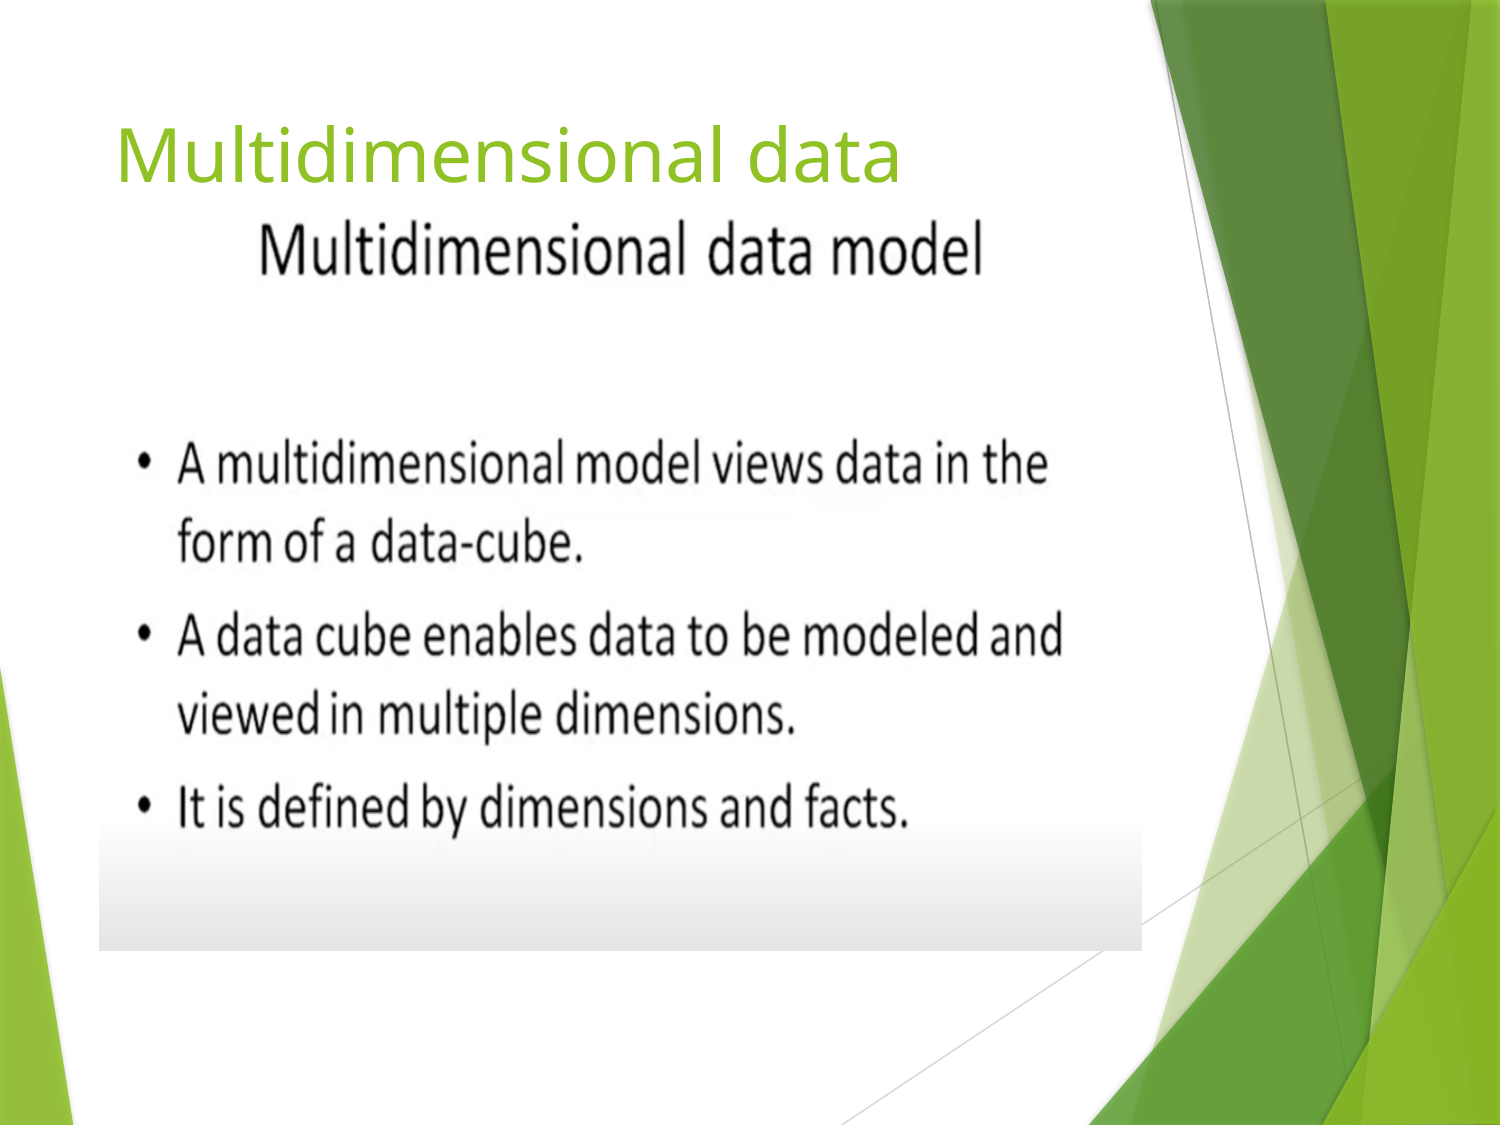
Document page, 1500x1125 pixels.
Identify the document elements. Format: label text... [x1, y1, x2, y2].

title Multidimensional data [99, 99, 1142, 211]
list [99, 211, 1142, 951]
